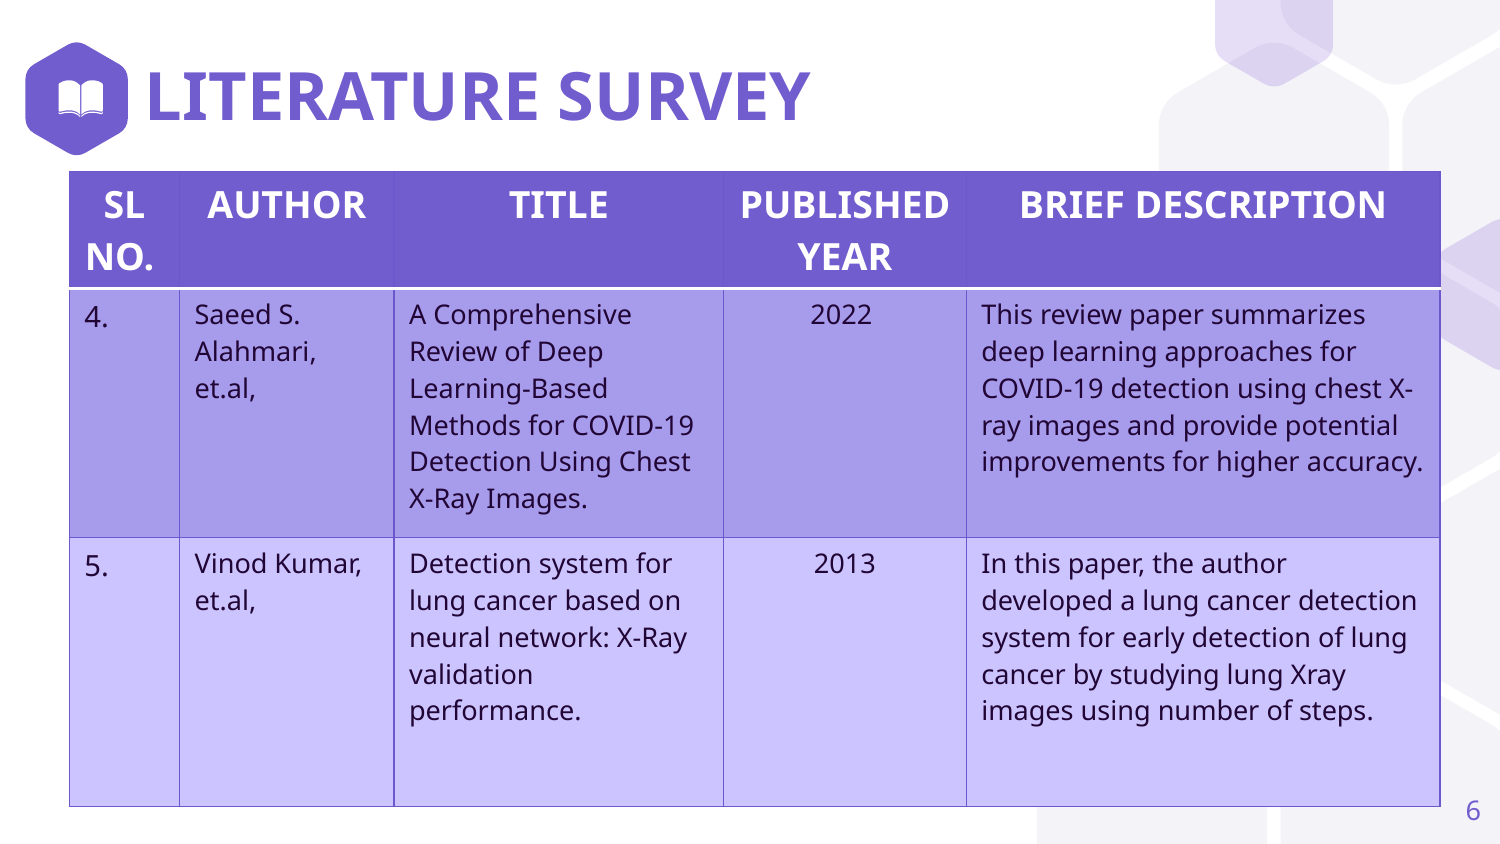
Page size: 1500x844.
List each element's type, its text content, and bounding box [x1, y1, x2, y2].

table_header TITLE [395, 172, 723, 287]
table_cell 2013 [724, 538, 966, 806]
table_cell Saeed S. Alahmari, et.al, [180, 290, 393, 537]
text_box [58, 80, 103, 118]
table_cell This review paper summarizes deep learning approaches for COVID-19 detection using chest X-ray images and provide potential improvements for higher accuracy. [967, 290, 1439, 537]
table_cell In this paper, the author developed a lung cancer detection system for early detection of lung cancer by studying lung Xray images using number of steps. [967, 538, 1439, 806]
slide_number 6 [1391, 779, 1482, 844]
table_header AUTHOR [180, 172, 393, 287]
table_cell 2022 [724, 290, 966, 537]
table_cell Vinod Kumar, et.al, [180, 538, 393, 806]
table_cell 5. [70, 538, 179, 806]
title LITERATURE SURVEY [144, 66, 1131, 132]
table_header BRIEF DESCRIPTION [967, 172, 1439, 287]
table_header SL NO. [70, 172, 179, 287]
table_cell A Comprehensive Review of Deep Learning-Based Methods for COVID-19 Detection Using Chest X-Ray Images. [395, 290, 723, 537]
table_cell Detection system for lung cancer based on neural network: X-Ray validation performance. [395, 538, 723, 806]
table_header PUBLISHED YEAR [724, 172, 966, 287]
table_cell 4. [70, 290, 179, 537]
